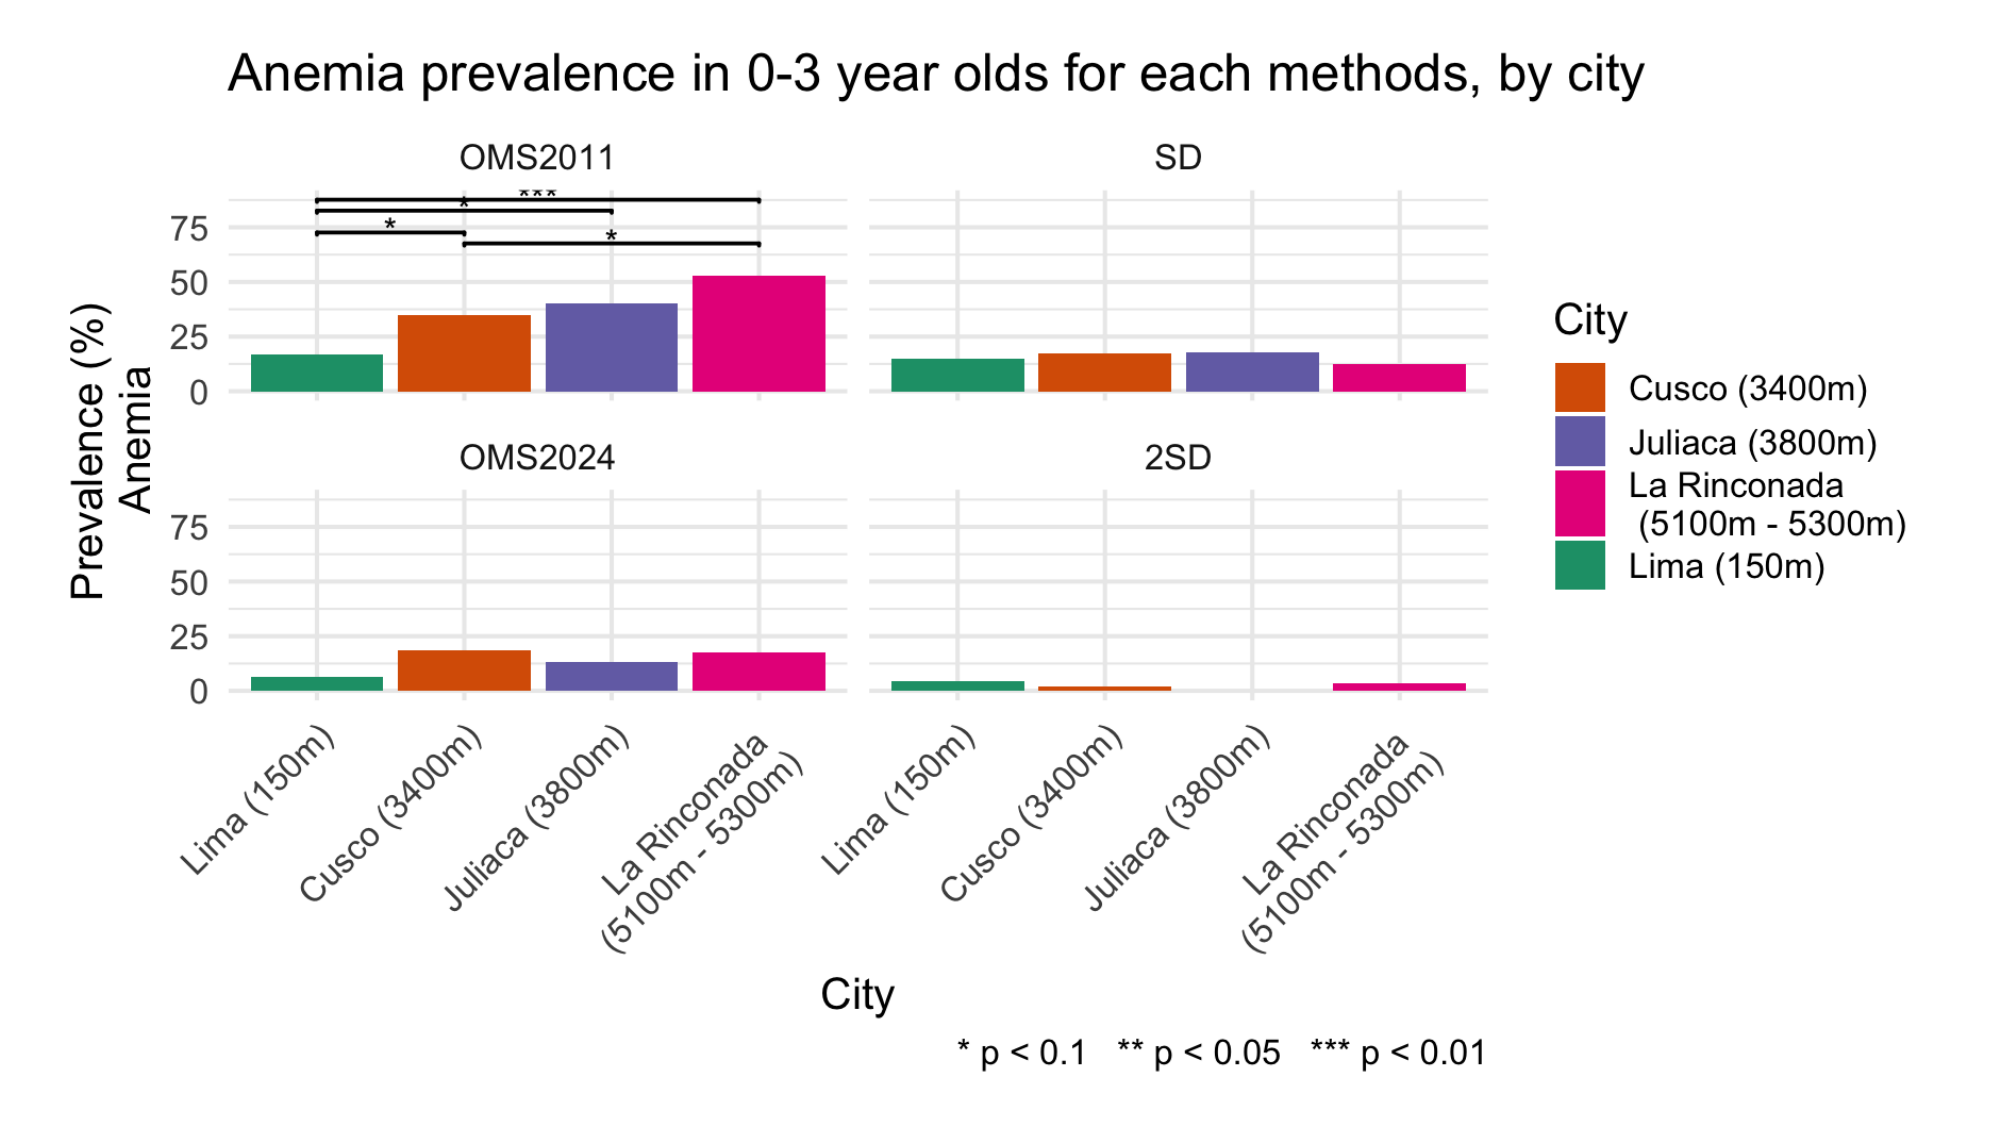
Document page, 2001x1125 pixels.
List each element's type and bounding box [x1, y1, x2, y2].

picture [49, 31, 1950, 1094]
